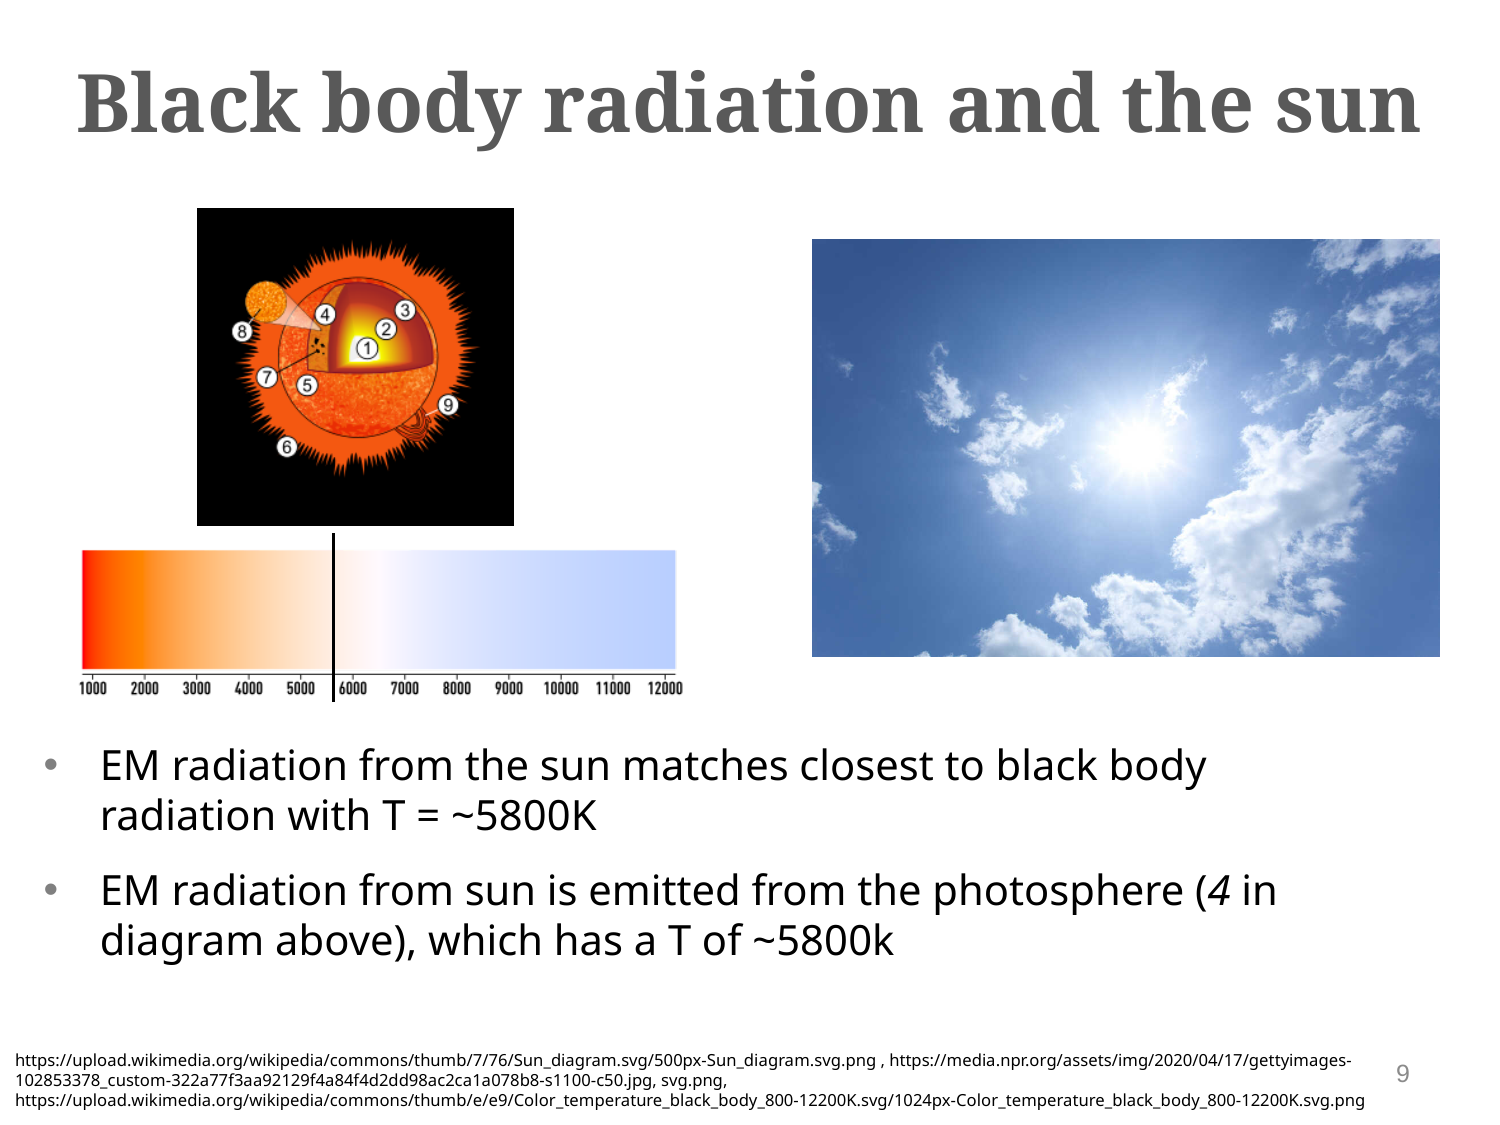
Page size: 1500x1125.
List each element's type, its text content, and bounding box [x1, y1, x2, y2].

picture [197, 208, 514, 526]
text_box Black body radiation and the sun [0, 6, 1500, 194]
picture [73, 542, 332, 700]
text_box https://upload.wikimedia.org/wikipedia/commons/thumb/7/76/Sun_diagram.svg/500px-Sun_diagram.svg.png , https://media.npr.org/assets/img/2020/04/17/gettyimages-102853378_custom-322a77f3aa92129f4a84f4d2dd98ac2ca1a078b8-s1100-c50.jpg, svg.png, https://upload.wikimedia.org/wikipedia/commons/thumb/e/e9/Color_temperature_black_body_800-12200K.svg/1024px-Color_temperature_black_body_800-12200K.svg.png [0, 1042, 1472, 1118]
picture [334, 542, 685, 700]
text_box EM radiation from the sun matches closest to black body radiation with T = ~5800K EM radiation from sun is emitted from the photosphere (4 in diagram above), which has a T of ~5800k [28, 731, 1398, 999]
picture [811, 239, 1440, 658]
